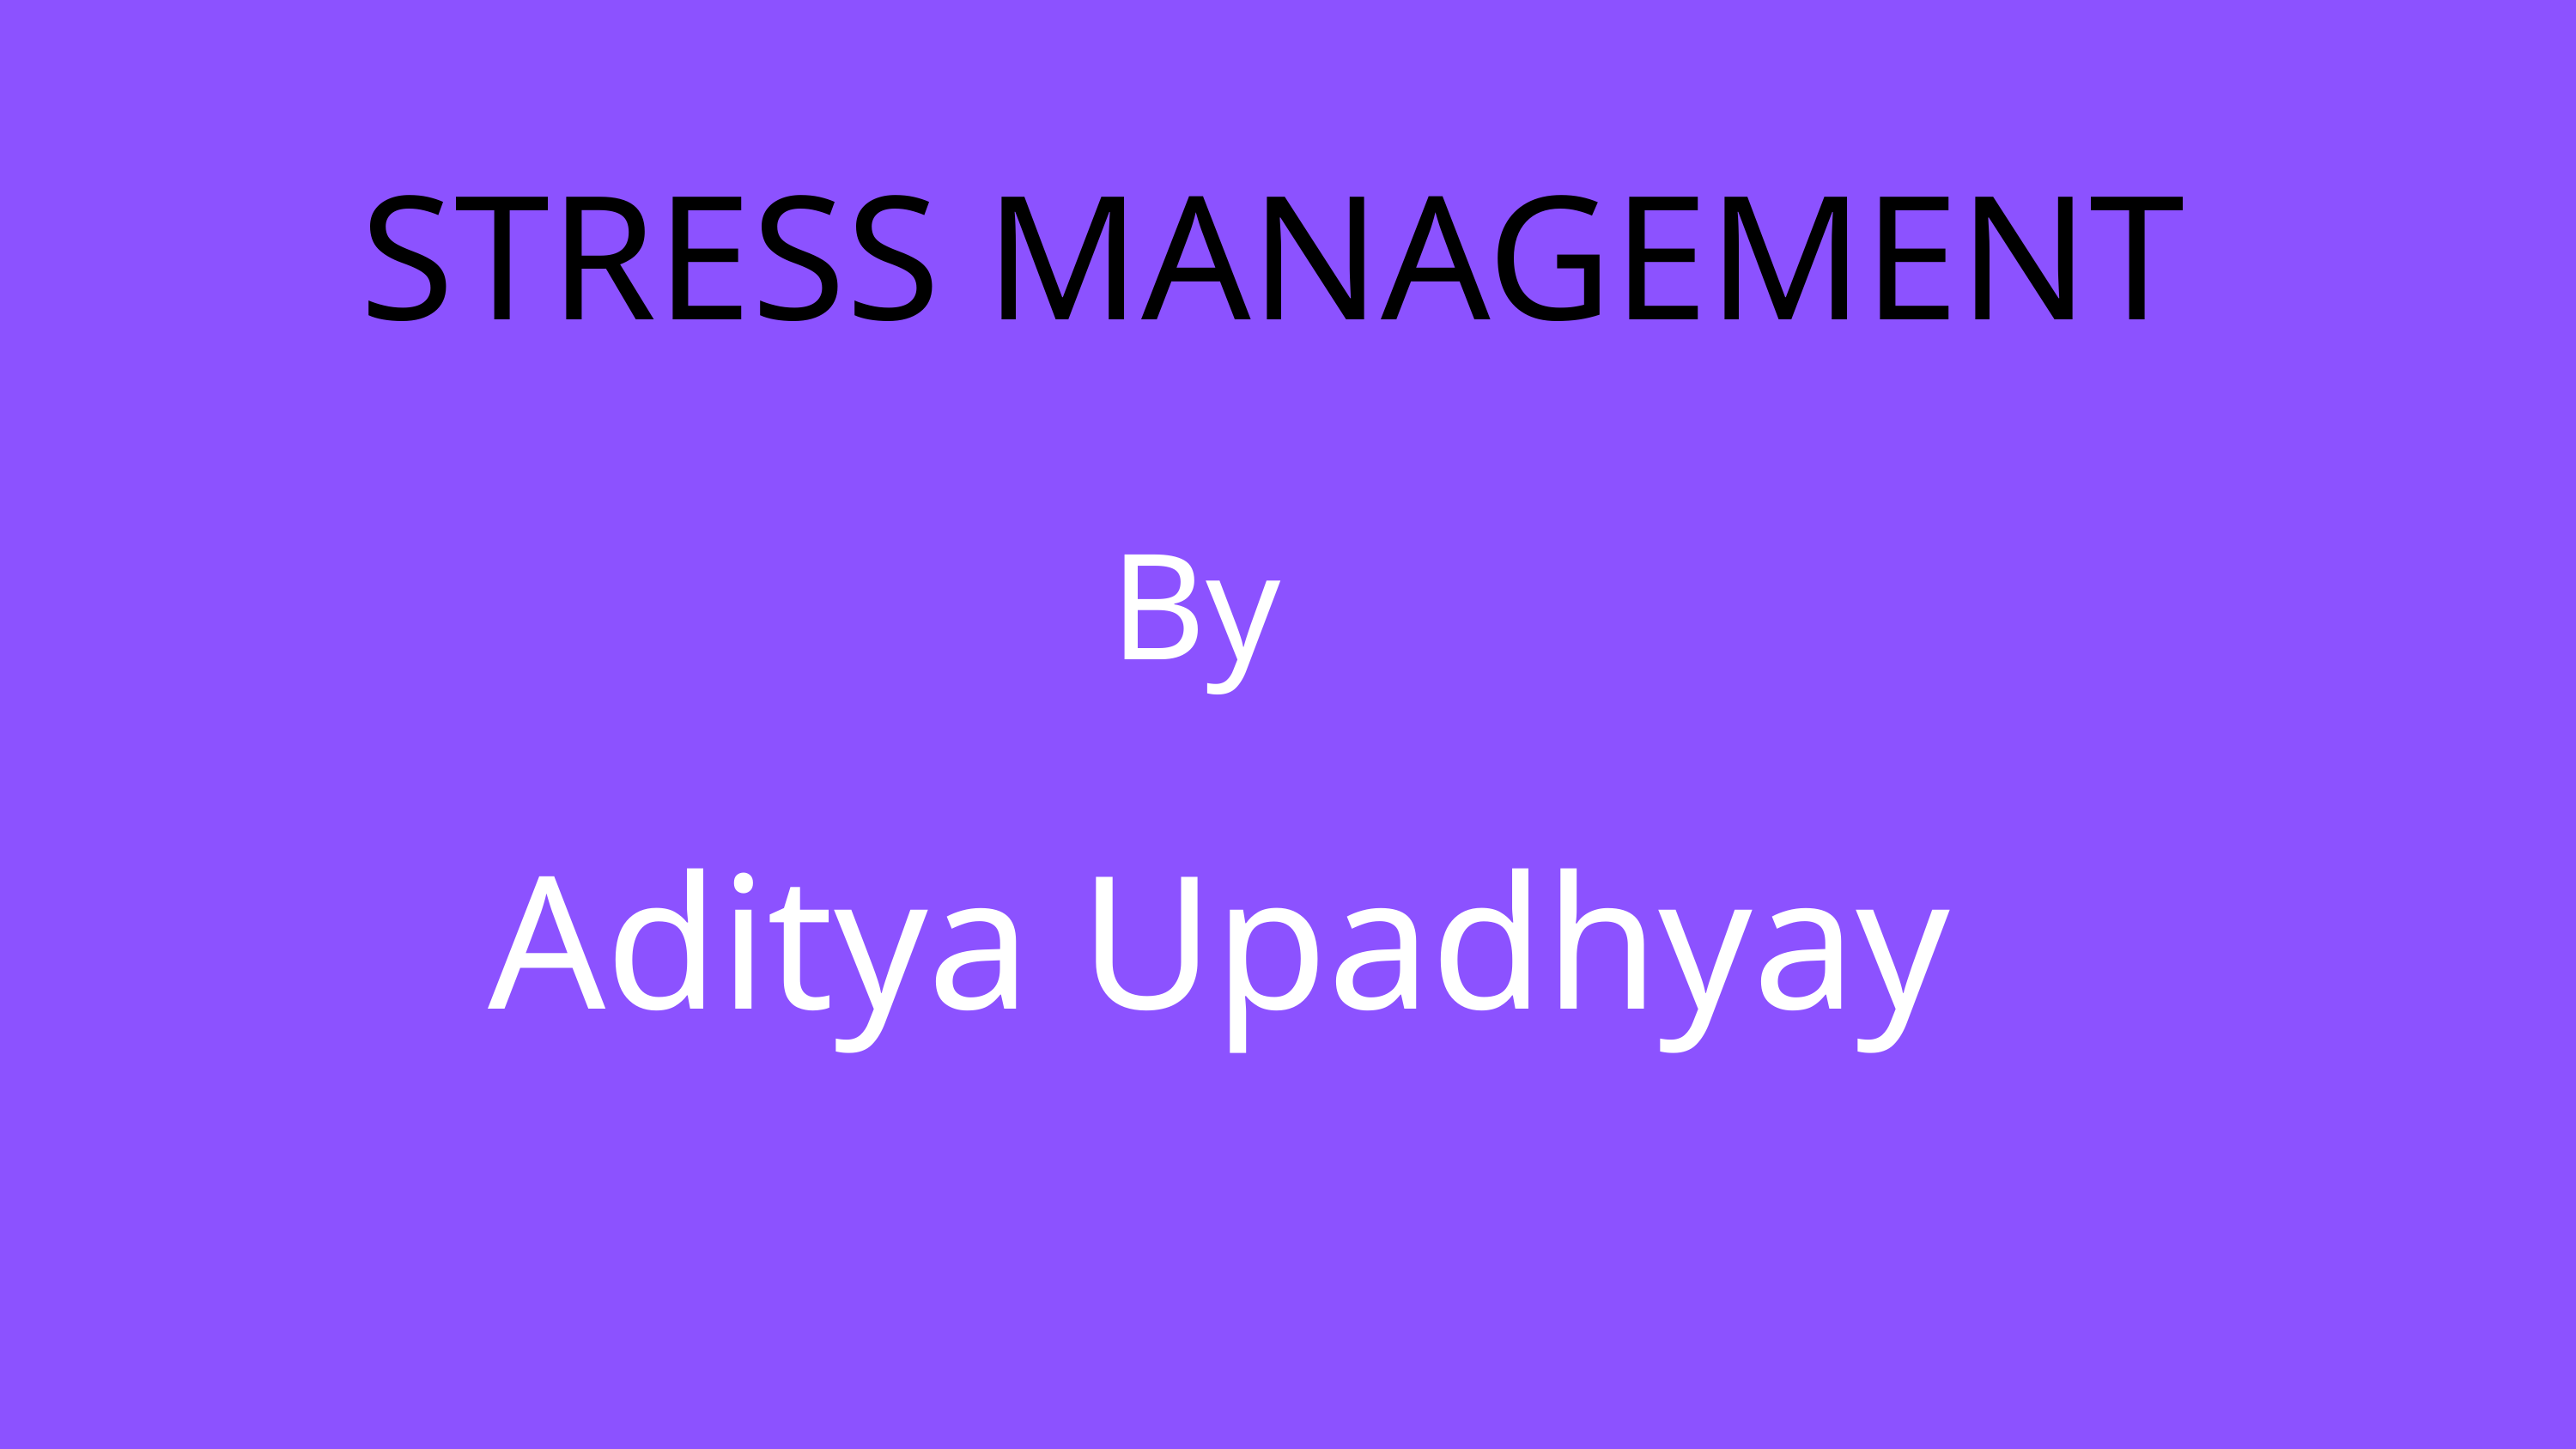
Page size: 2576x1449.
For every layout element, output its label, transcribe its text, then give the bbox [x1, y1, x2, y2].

text_box STRESS MANAGEMENT [269, 132, 2277, 355]
text_box Aditya Upadhyay [455, 807, 1984, 1046]
text_box By [1103, 500, 1288, 690]
